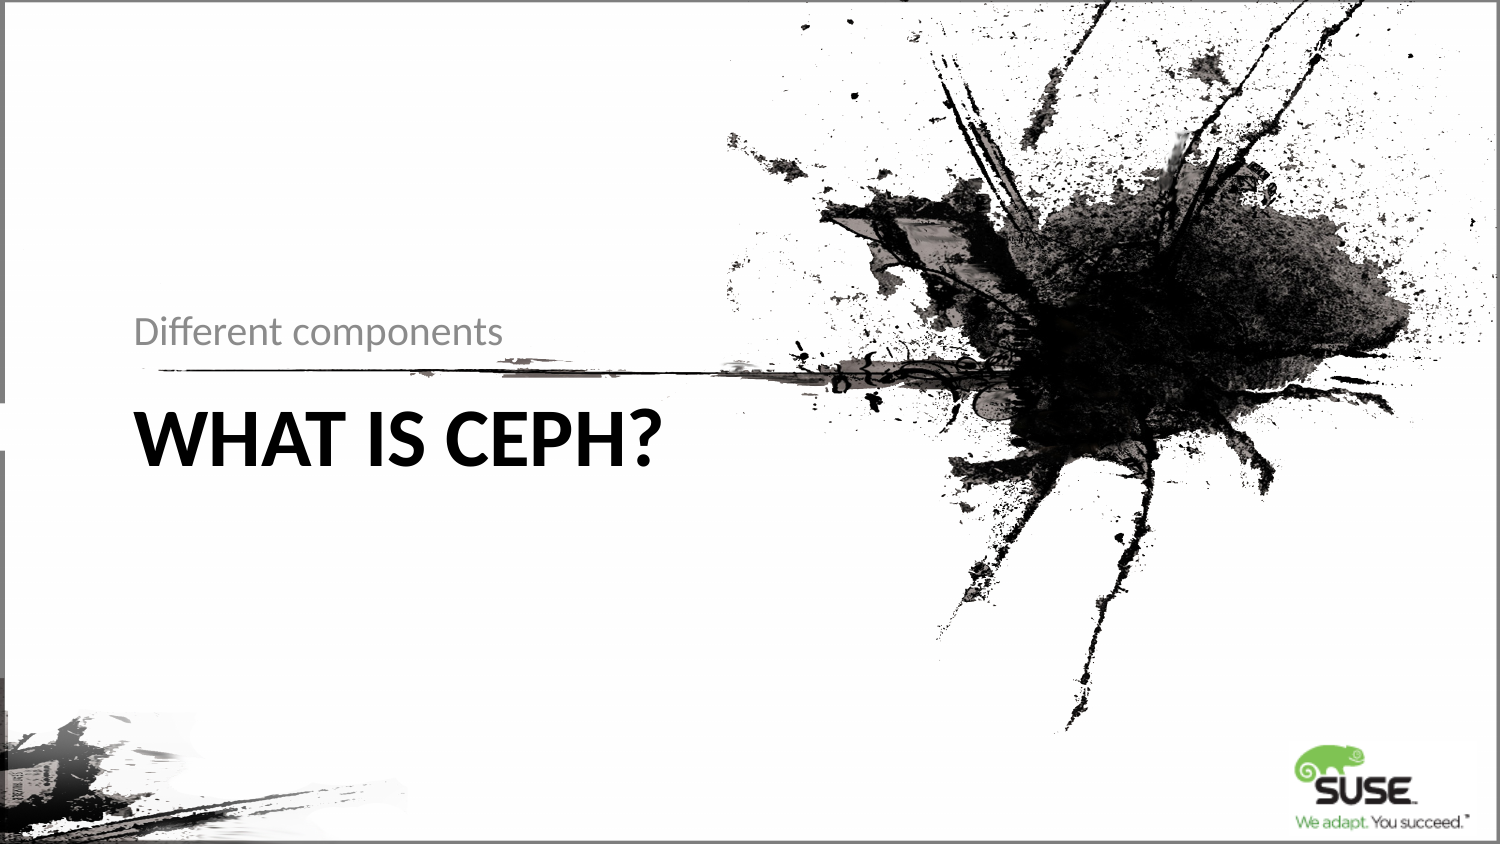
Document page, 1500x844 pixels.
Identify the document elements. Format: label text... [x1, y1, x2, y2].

list Different components [118, 176, 1394, 362]
picture [0, 0, 1500, 844]
title What is ceph? [118, 375, 1394, 544]
